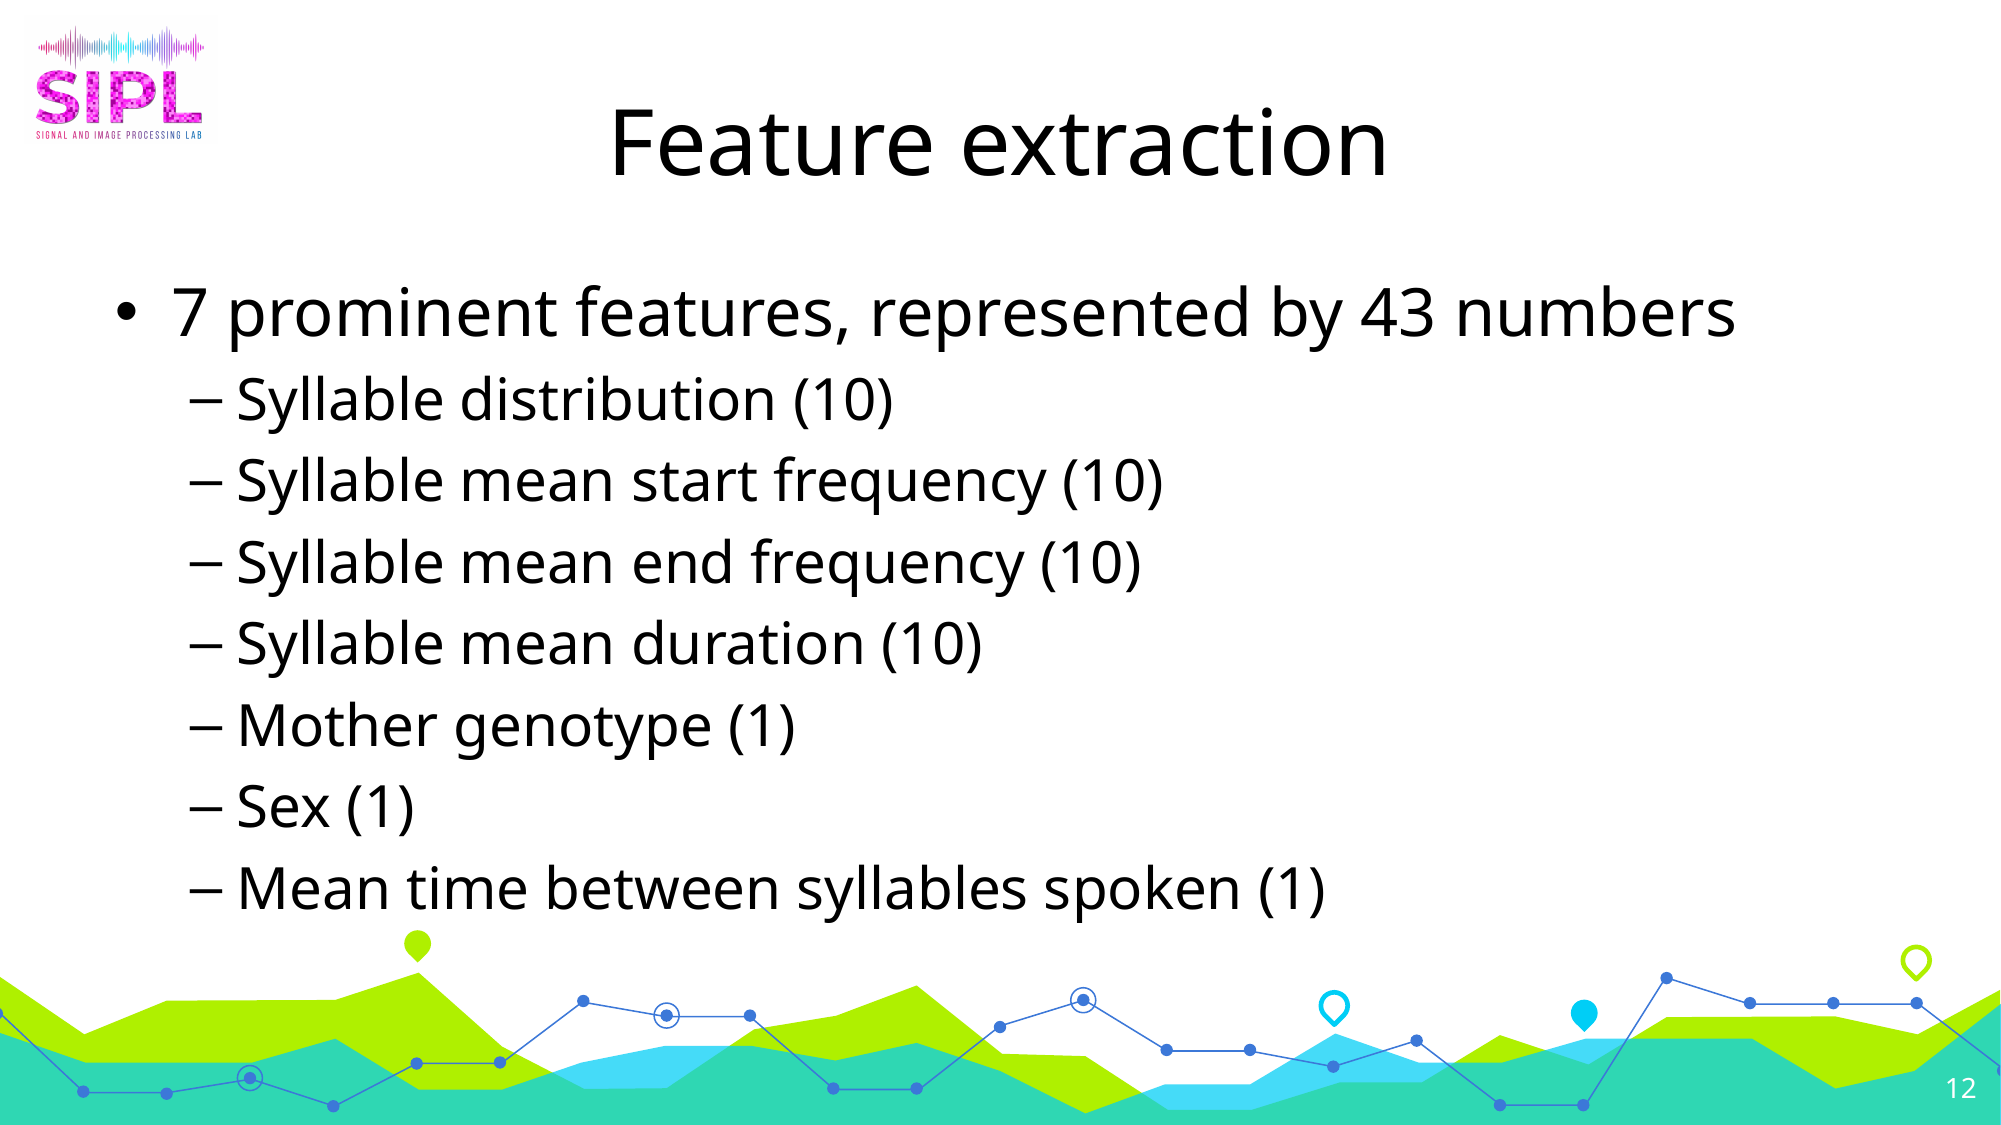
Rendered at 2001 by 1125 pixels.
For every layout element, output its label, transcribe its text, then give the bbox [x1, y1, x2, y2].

list 7 prominent features, represented by 43 numbers Syllable distribution (10) Syllable mean start frequency (10) Syllable mean end frequency (10) Syllable mean duration (10) Mother genotype (1) Sex (1) Mean time between syllables spoken (1) [99, 262, 1900, 1005]
picture [24, 15, 218, 144]
title Feature extraction [99, 45, 1900, 233]
